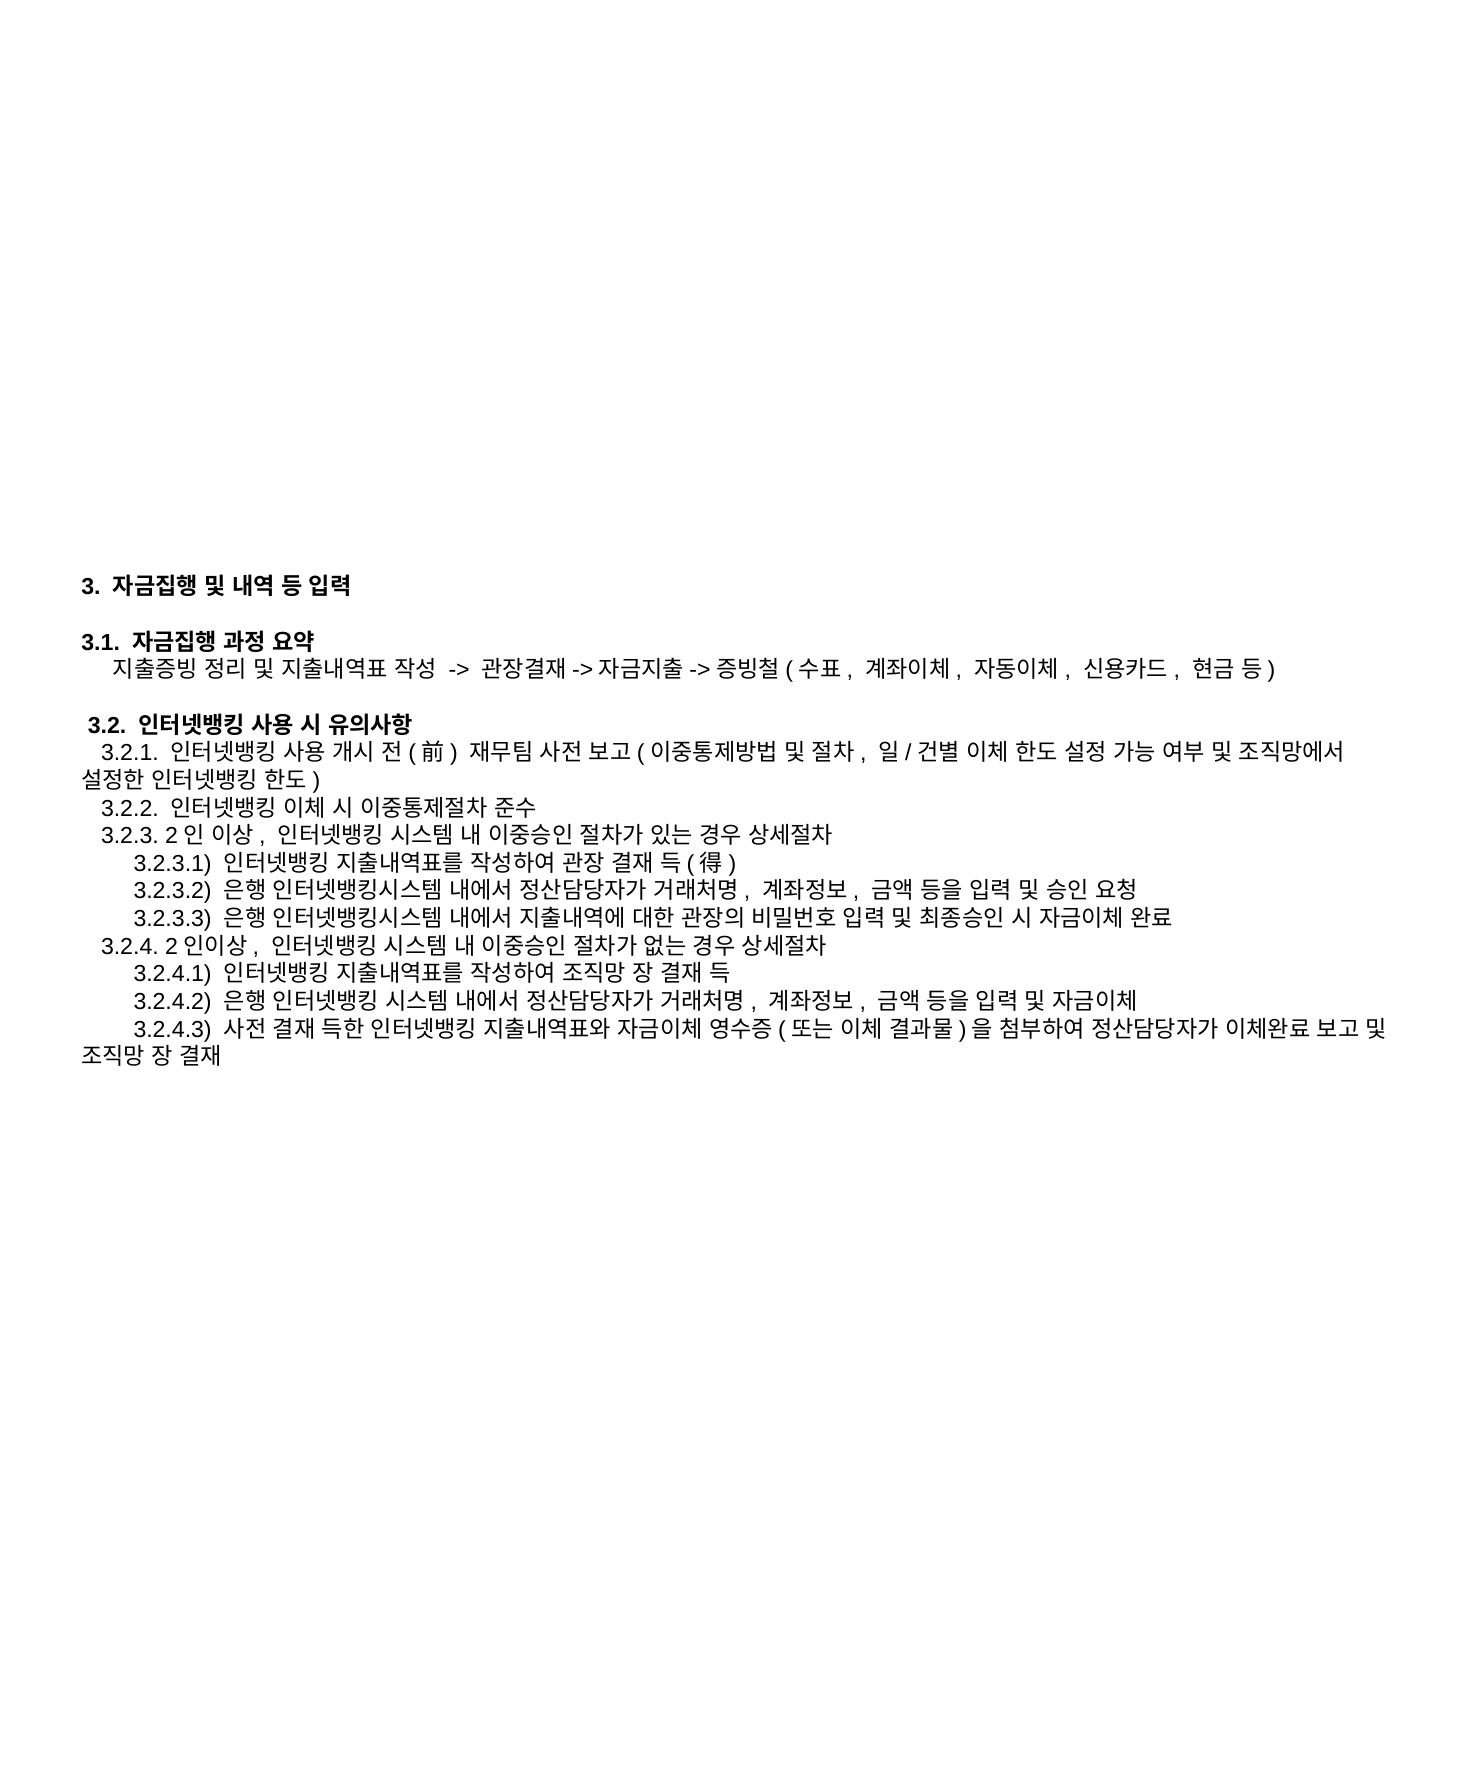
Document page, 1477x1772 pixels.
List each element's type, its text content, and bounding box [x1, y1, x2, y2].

text_box 3. 자금집행 및 내역 등 입력 3.1. 자금집행 과정 요약 지출증빙 정리 및 지출내역표 작성 -> 관장결재->자금지출->증빙철(수표, 계좌이체, 자동이체, 신용카드, 현금 등) 3.2. 인터넷뱅킹 사용 시 유의사항 3.2.1. 인터넷뱅킹 사용 개시 전(前) 재무팀 사전 보고(이중통제방법 및 절차, 일/건별 이체 한도 설정 가능 여부 및 조직망에서 설정한 인터넷뱅킹 한도) 3.2.2. 인터넷뱅킹 이체 시 이중통제절차 준수 3.2.3. 2인 이상, 인터넷뱅킹 시스템 내 이중승인 절차가 있는 경우 상세절차 3.2.3.1) 인터넷뱅킹 지출내역표를 작성하여 관장 결재 득(得) 3.2.3.2) 은행 인터넷뱅킹시스템 내에서 정산담당자가 거래처명, 계좌정보, 금액 등을 입력 및 승인 요청 3.2.3.3) 은행 인터넷뱅킹시스템 내에서 지출내역에 대한 관장의 비밀번호 입력 및 최종승인 시 자금이체 완료 3.2.4. 2인이상, 인터넷뱅킹 시스템 내 이중승인 절차가 없는 경우 상세절차 3.2.4.1) 인터넷뱅킹 지출내역표를 작성하여 조직망 장 결재 득 3.2.4.2) 은행 인터넷뱅킹 시스템 내에서 정산담당자가 거래처명, 계좌정보, 금액 등을 입력 및 자금이체 3.2.4.3) 사전 결재 득한 인터넷뱅킹 지출내역표와 자금이체 영수증(또는 이체 결과물)을 첨부하여 정산담당자가 이체완료 보고 및 조직망 장 결재 [66, 536, 1410, 1160]
